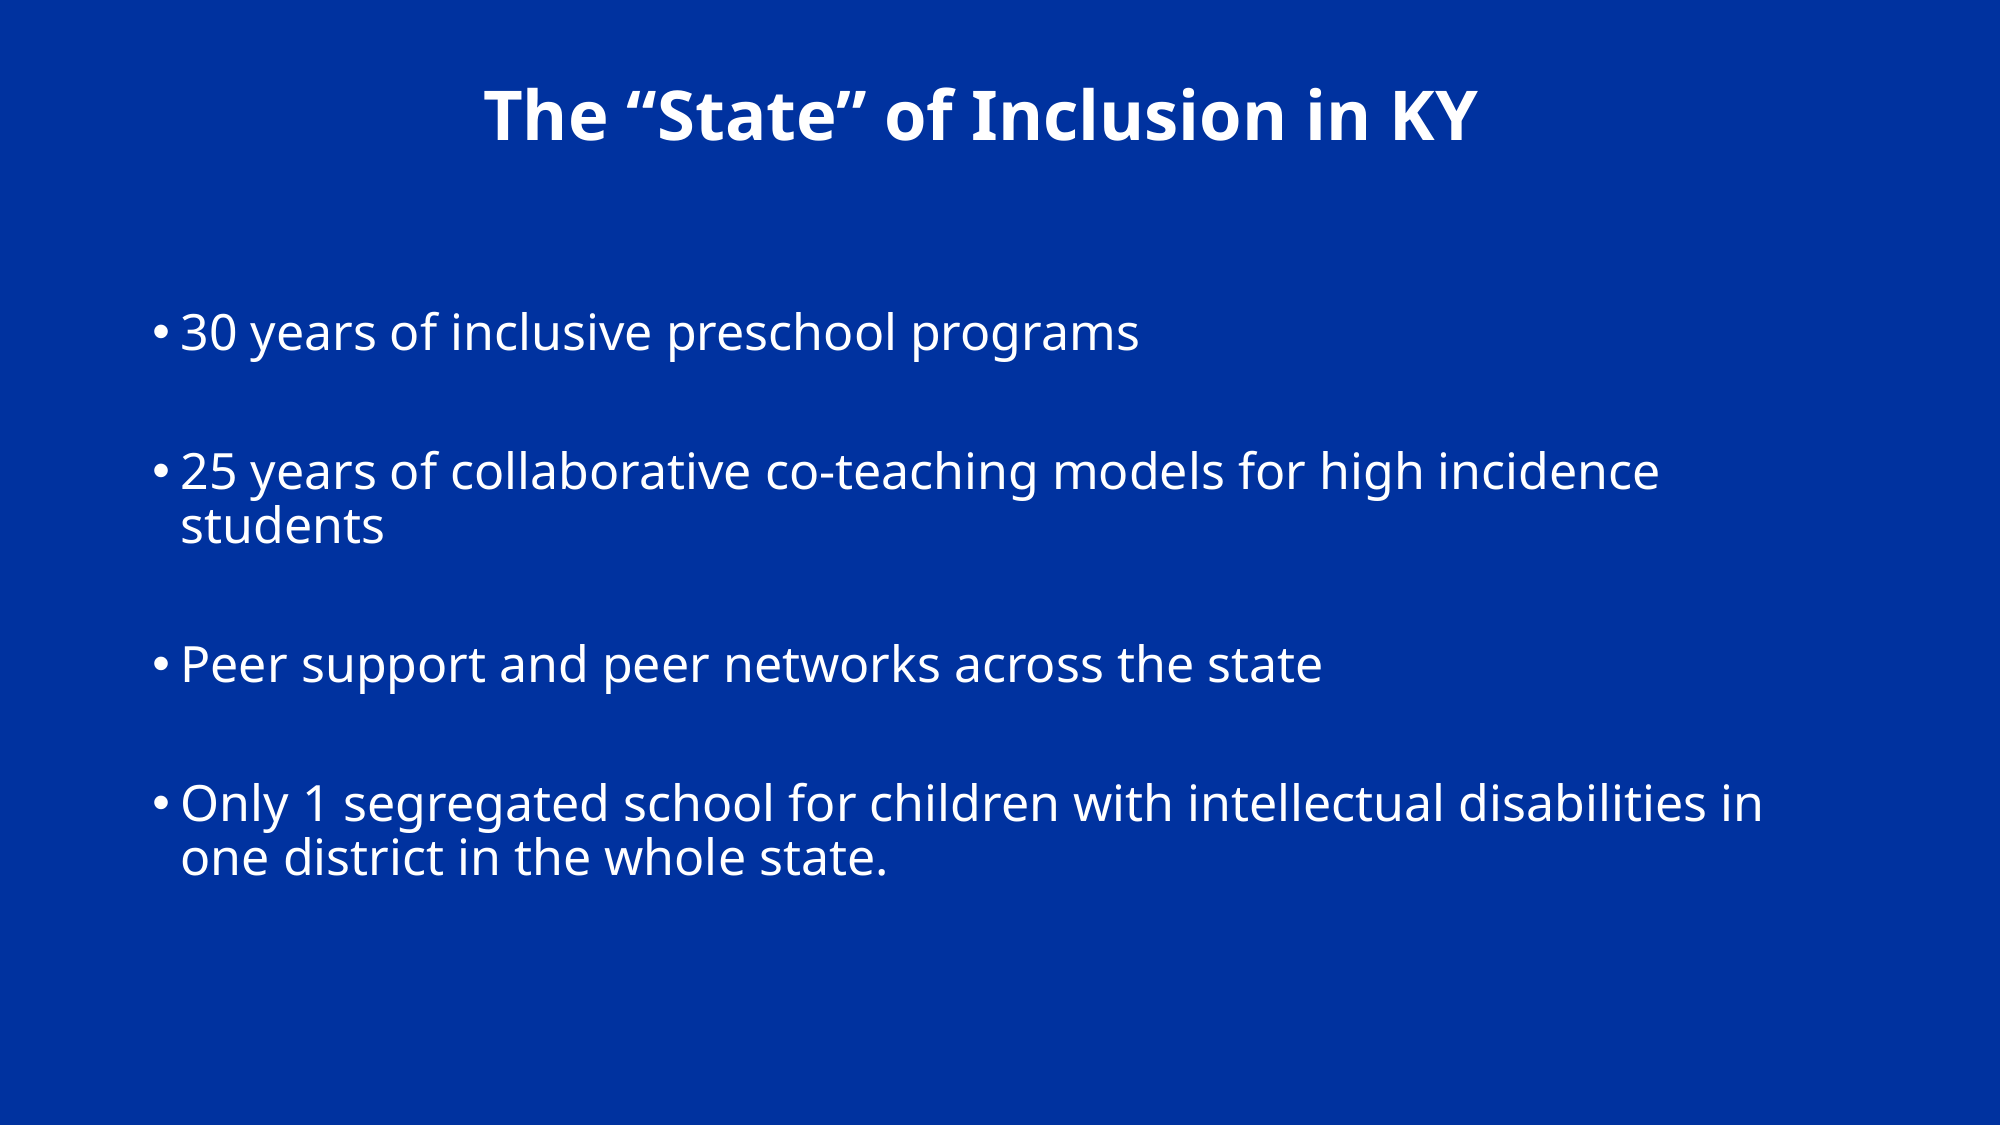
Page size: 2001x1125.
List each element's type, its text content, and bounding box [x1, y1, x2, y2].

title The “State” of Inclusion in KY [249, 62, 1713, 175]
list 30 years of inclusive preschool programs 25 years of collaborative co-teaching models for high incidence students Peer support and peer networks across the state Only 1 segregated school for children with intellectual disabilities in one district in the whole state. [137, 299, 1863, 1014]
